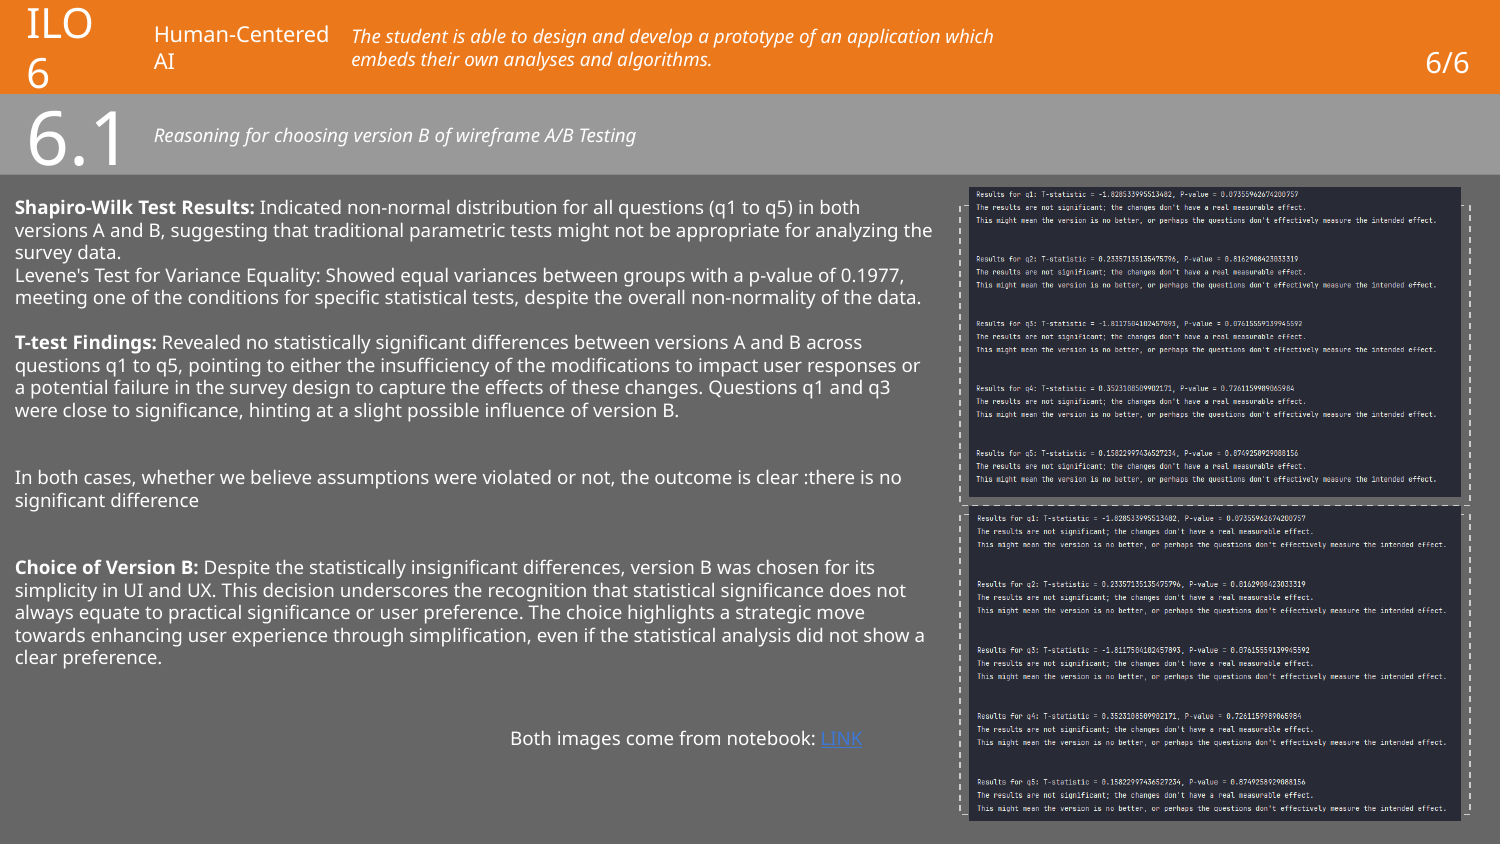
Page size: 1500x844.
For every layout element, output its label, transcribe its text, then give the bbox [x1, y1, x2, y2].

title ILO 6 [11, 0, 138, 94]
title 6/6 [1159, 0, 1485, 95]
title 6.1 [11, 94, 138, 176]
picture [969, 187, 1461, 497]
text_box Shapiro-Wilk Test Results: Indicated non-normal distribution for all questions (q1 to q5) in both versions A and B, suggesting that traditional parametric tests might not be appropriate for analyzing the survey data. Levene's Test for Variance Equality: Showed equal variances between groups with a p-value of 0.1977, meeting one of the conditions for specific statistical tests, despite the overall non-normality of the data. T-test Findings: Revealed no statistically significant differences between versions A and B across questions q1 to q5, pointing to either the insufficiency of the modifications to impact user responses or a potential failure in the survey design to capture the effects of these changes. Questions q1 and q3 were close to significance, hinting at a slight possible influence of version B. In both cases, whether we believe assumptions were violated or not, the outcome is clear :there is no significant difference Choice of Version B: Despite the statistically insignificant differences, version B was chosen for its simplicity in UI and UX. This decision underscores the recognition that statistical significance does not always equate to practical significance or user preference. The choice highlights a strategic move towards enhancing user experience through simplification, even if the statistical analysis did not show a clear preference. [0, 188, 949, 721]
picture [969, 506, 1461, 821]
title Reasoning for choosing version B of wireframe A/B Testing [138, 94, 1339, 176]
title The student is able to design and develop a prototype of an application which embeds their own analyses and algorithms. [364, 0, 1027, 95]
text_box Both images come from notebook: LINK [495, 718, 964, 782]
title Human-Centered AI [138, 0, 364, 95]
